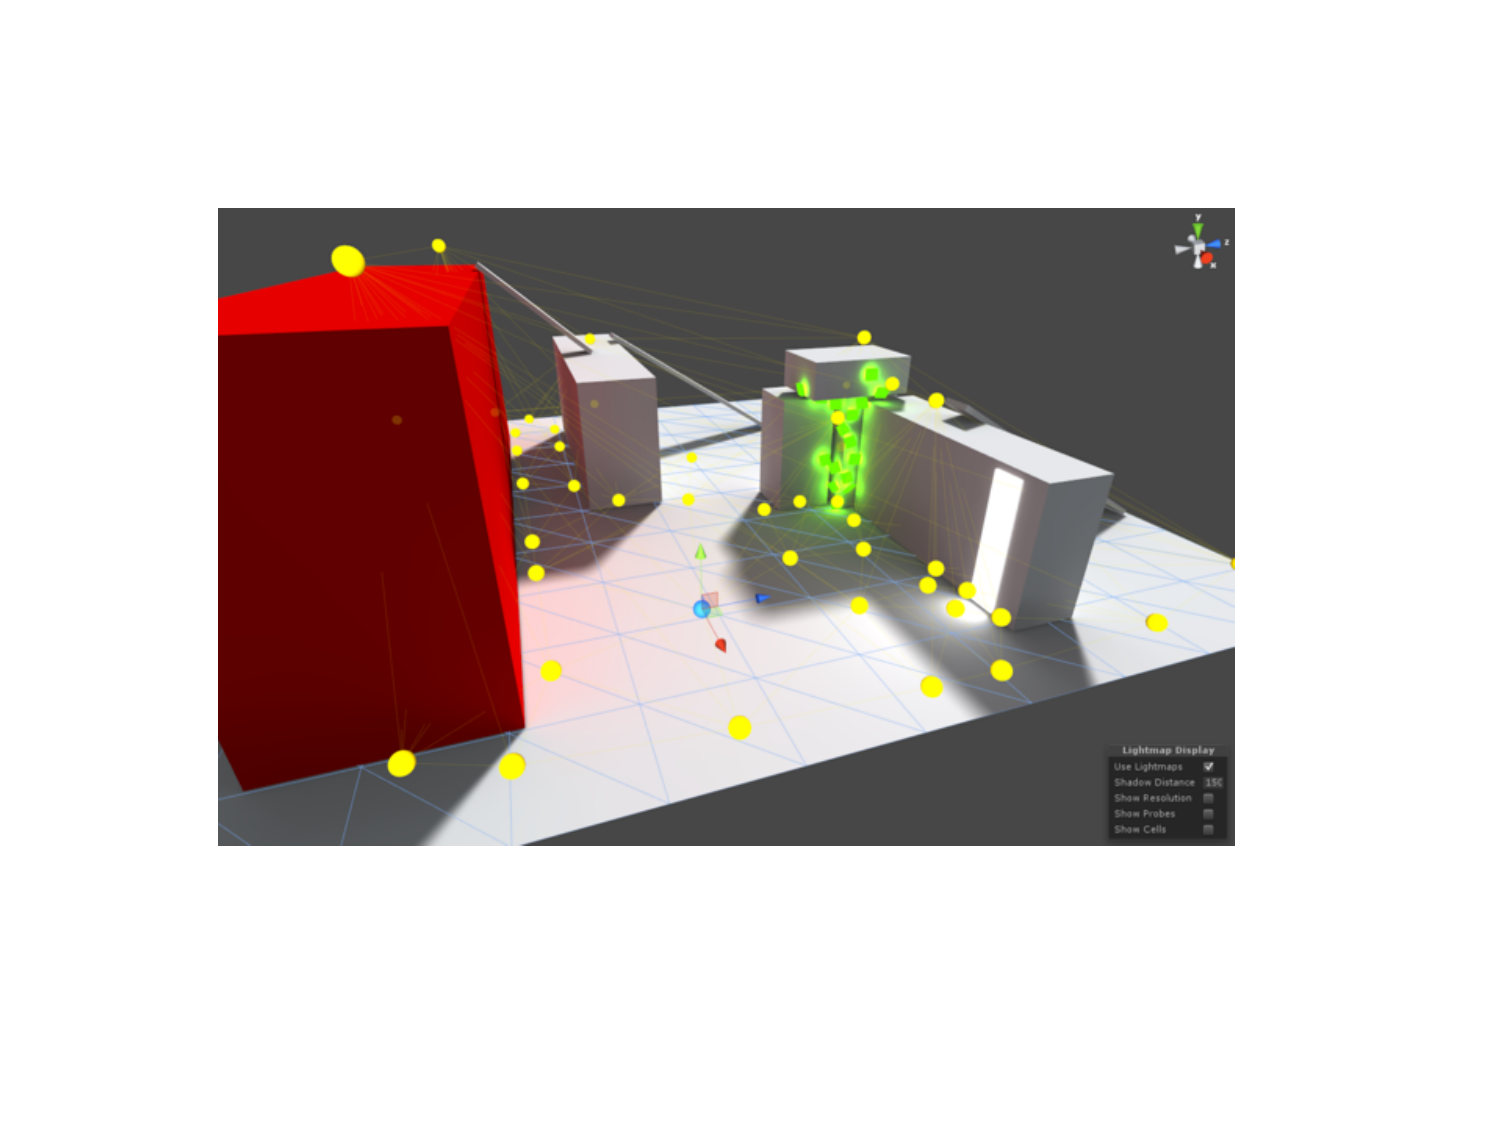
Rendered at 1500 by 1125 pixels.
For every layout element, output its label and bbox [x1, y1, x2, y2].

picture [218, 207, 1235, 846]
